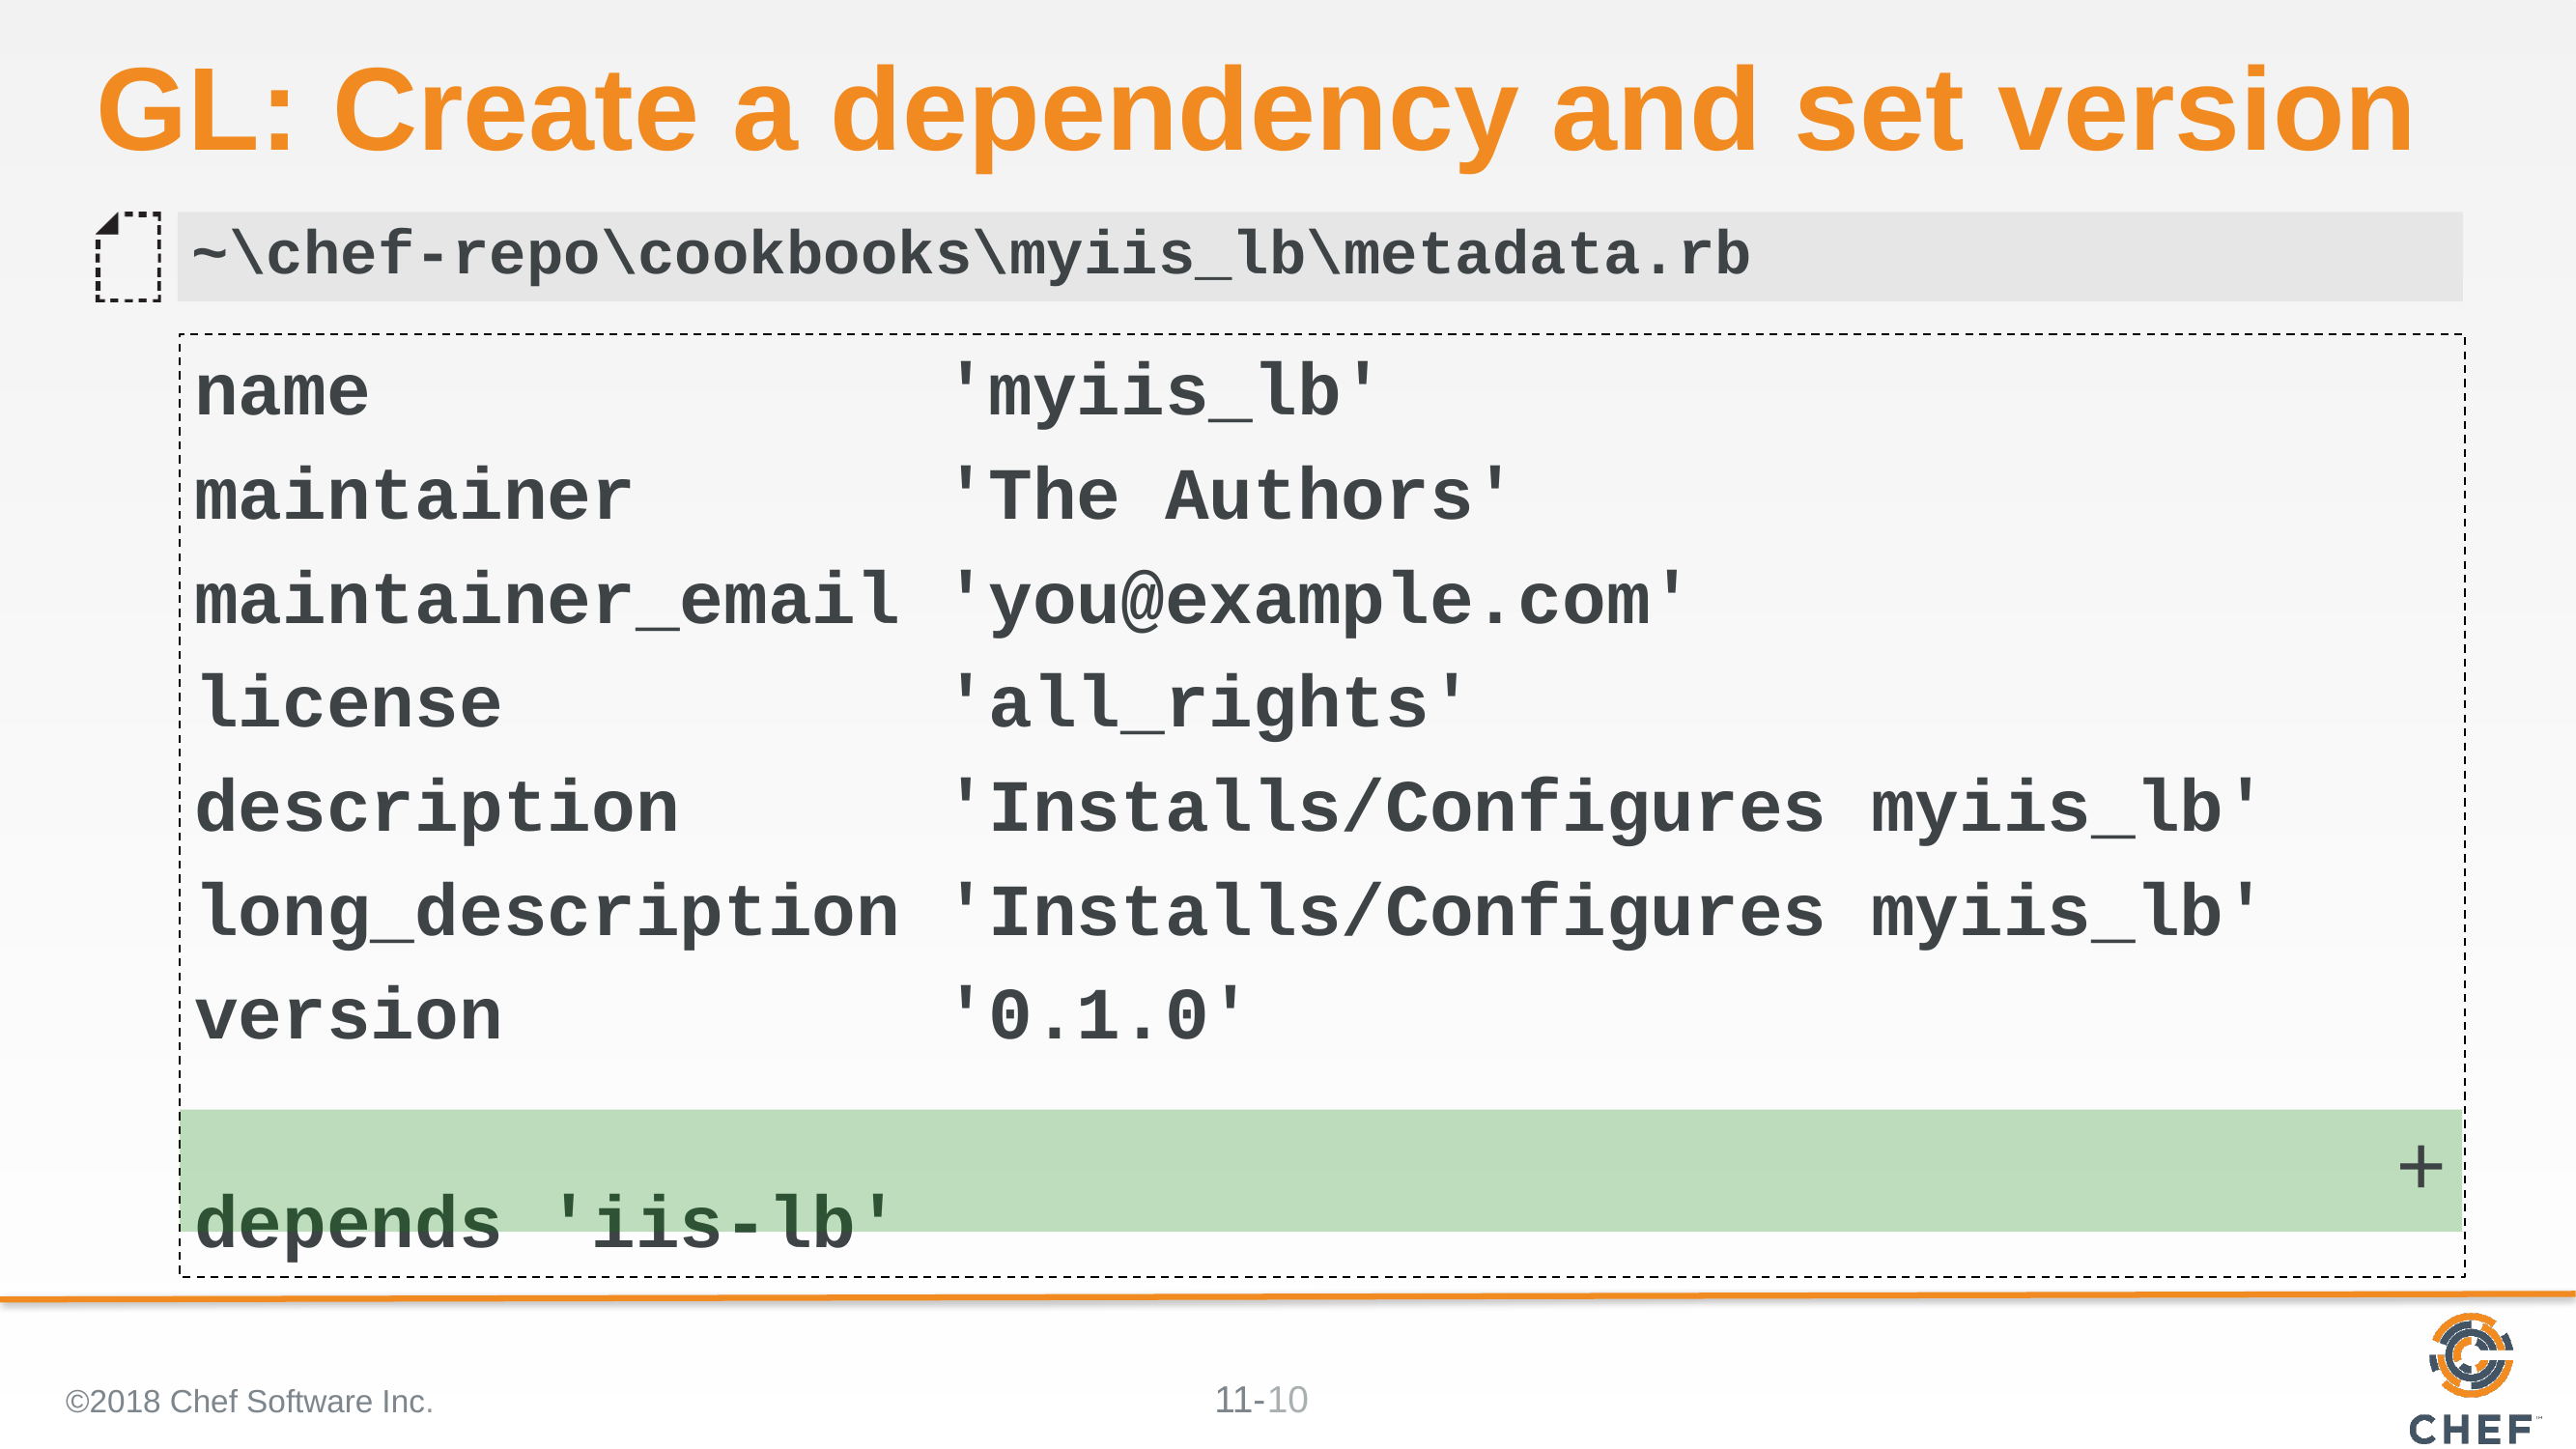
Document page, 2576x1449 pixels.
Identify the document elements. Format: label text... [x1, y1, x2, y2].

slide_number 10 [998, 1359, 1578, 1437]
picture [2399, 1297, 2550, 1449]
footer ©2018 Chef Software Inc. [51, 1359, 952, 1440]
list + [180, 1109, 2463, 1233]
title GL: Create a dependency and set version [96, 48, 2463, 180]
list name 'myiis_lb' maintainer 'The Authors' maintainer_email 'you@example.com' license 'all_rights' description 'Installs/Configures myiis_lb' long_description 'Installs/Configures myiis_lb' version '0.1.0' depends 'iis-lb' [179, 333, 2466, 1278]
list ~\chef-repo\cookbooks\myiis_lb\metadata.rb [177, 212, 2463, 302]
